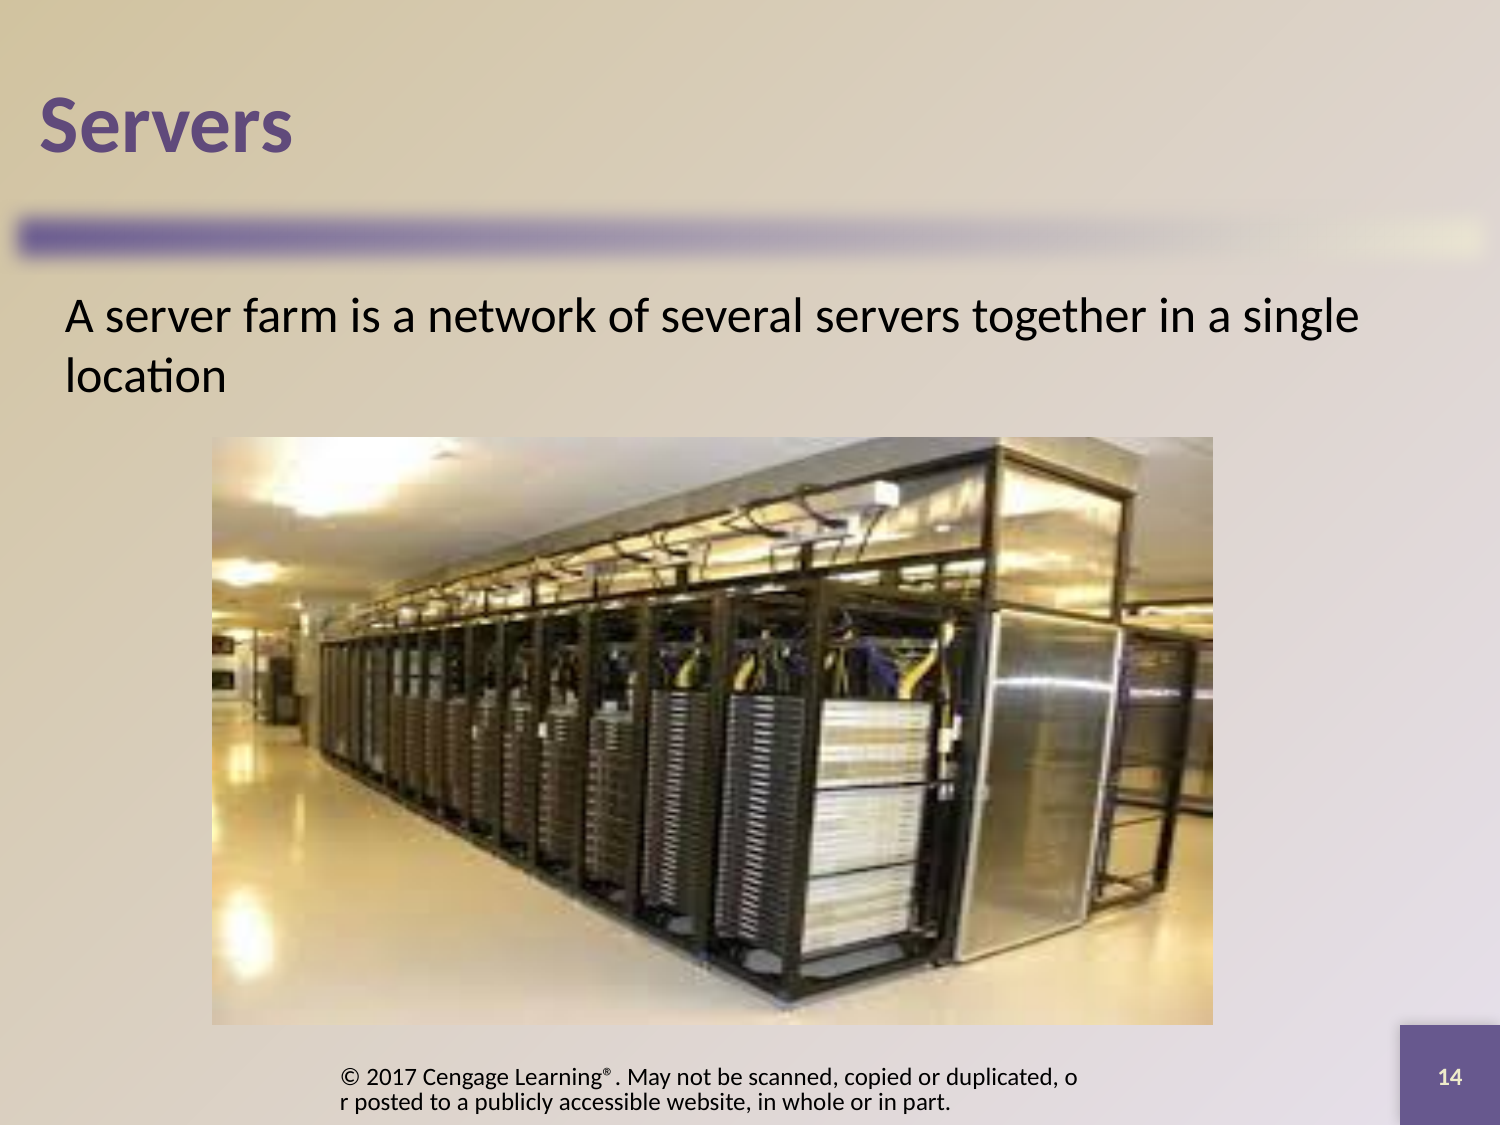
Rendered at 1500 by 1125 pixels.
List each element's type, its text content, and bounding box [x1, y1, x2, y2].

text_box A server farm is a network of several servers together in a single location [49, 274, 1413, 410]
slide_number 14 [1400, 1025, 1500, 1125]
title Servers [24, 24, 1475, 213]
footer © 2017 Cengage Learning®. May not be scanned, copied or duplicated, or posted to a publicly accessible website, in whole or in part. [324, 1045, 1100, 1105]
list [212, 437, 1213, 1026]
